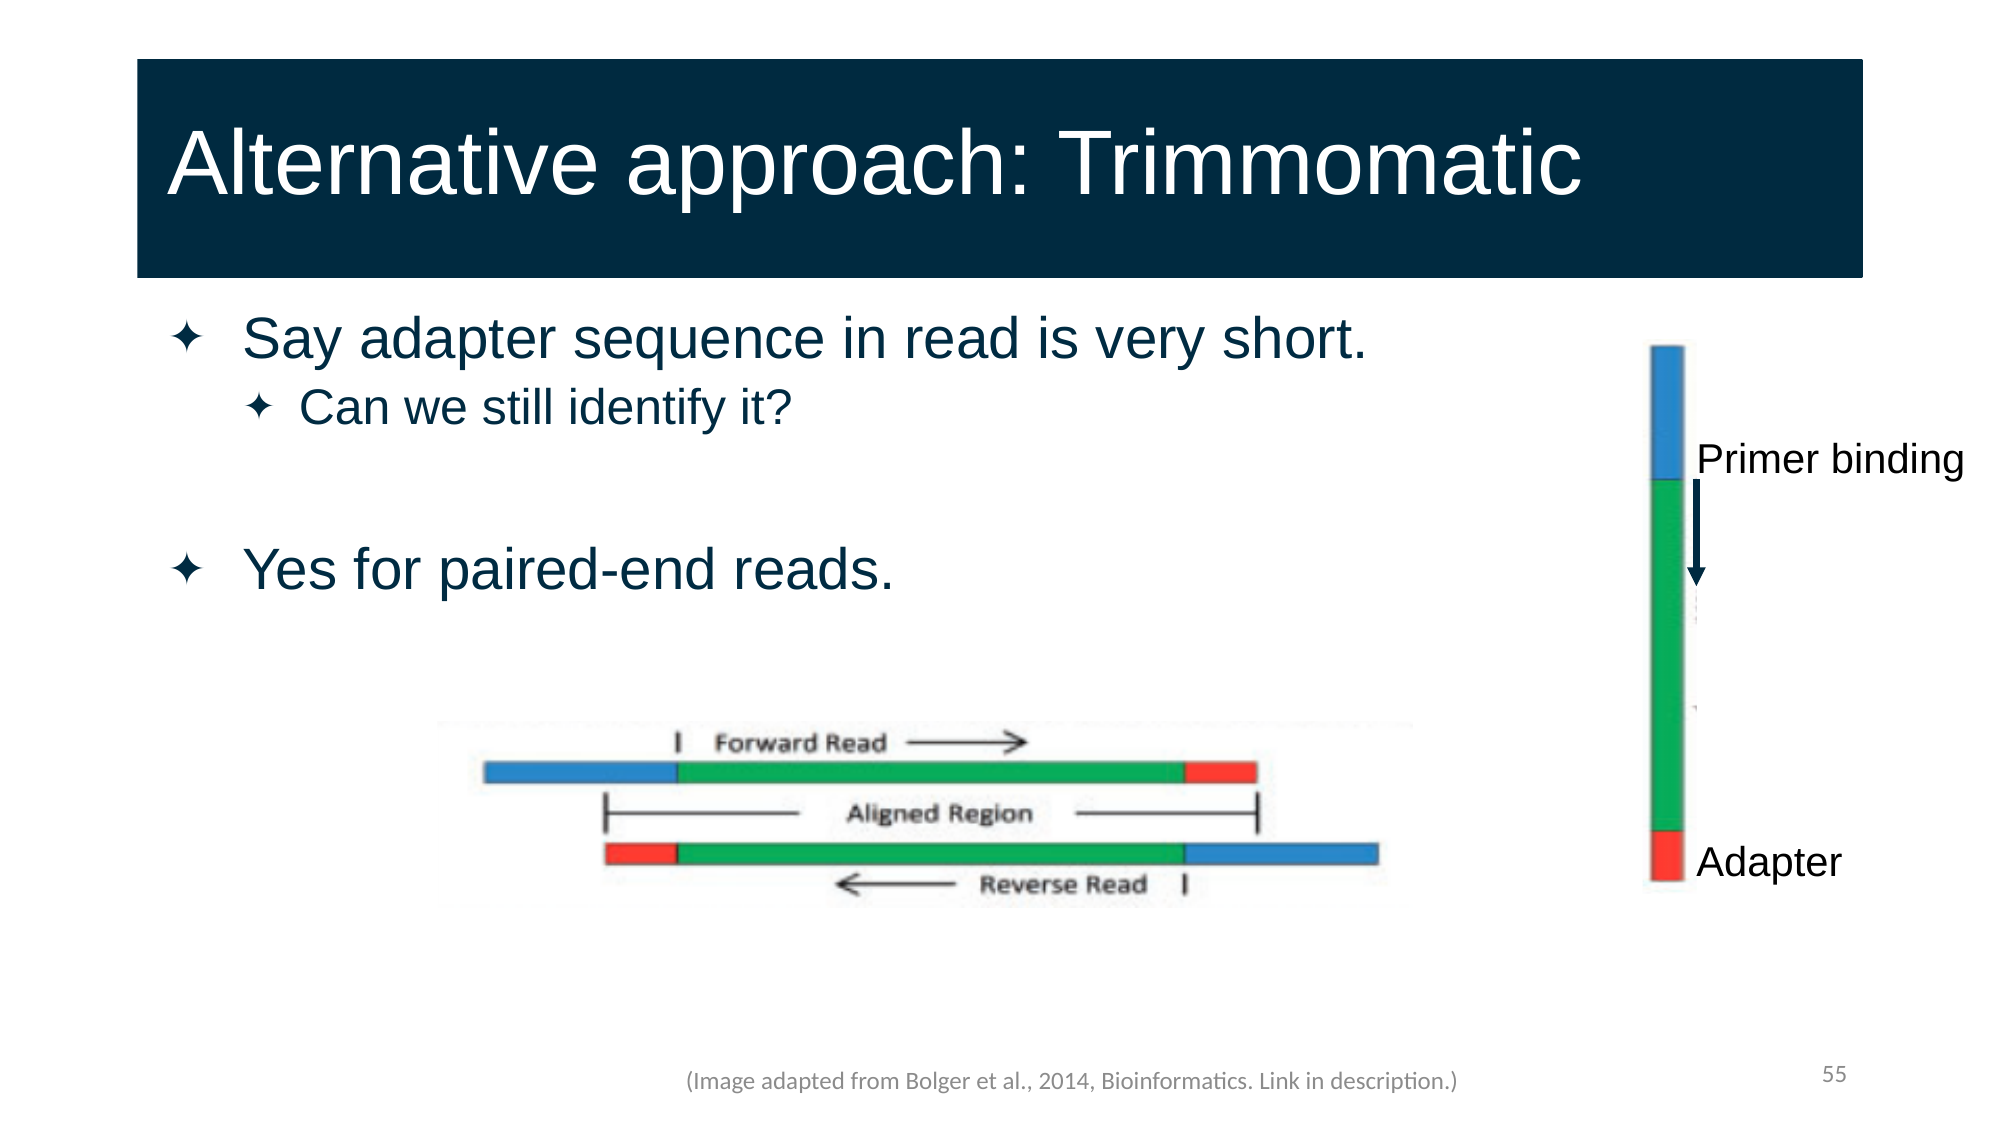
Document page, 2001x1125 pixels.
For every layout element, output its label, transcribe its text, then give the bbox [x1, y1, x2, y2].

title Alternative approach: Trimmomatic [137, 59, 1863, 278]
picture [1392, 340, 1947, 893]
text_box Adapter [1681, 837, 1986, 883]
text_box Primer binding [1681, 435, 1986, 480]
picture [437, 721, 1413, 908]
footer (Image adapted from Bolger et al., 2014, Bioinformatics. Link in description.) [660, 1064, 1486, 1125]
list Say adapter sequence in read is very short. Can we still identify it? Yes for paired-end reads. [137, 307, 1863, 587]
slide_number 55 [1412, 1042, 1863, 1103]
